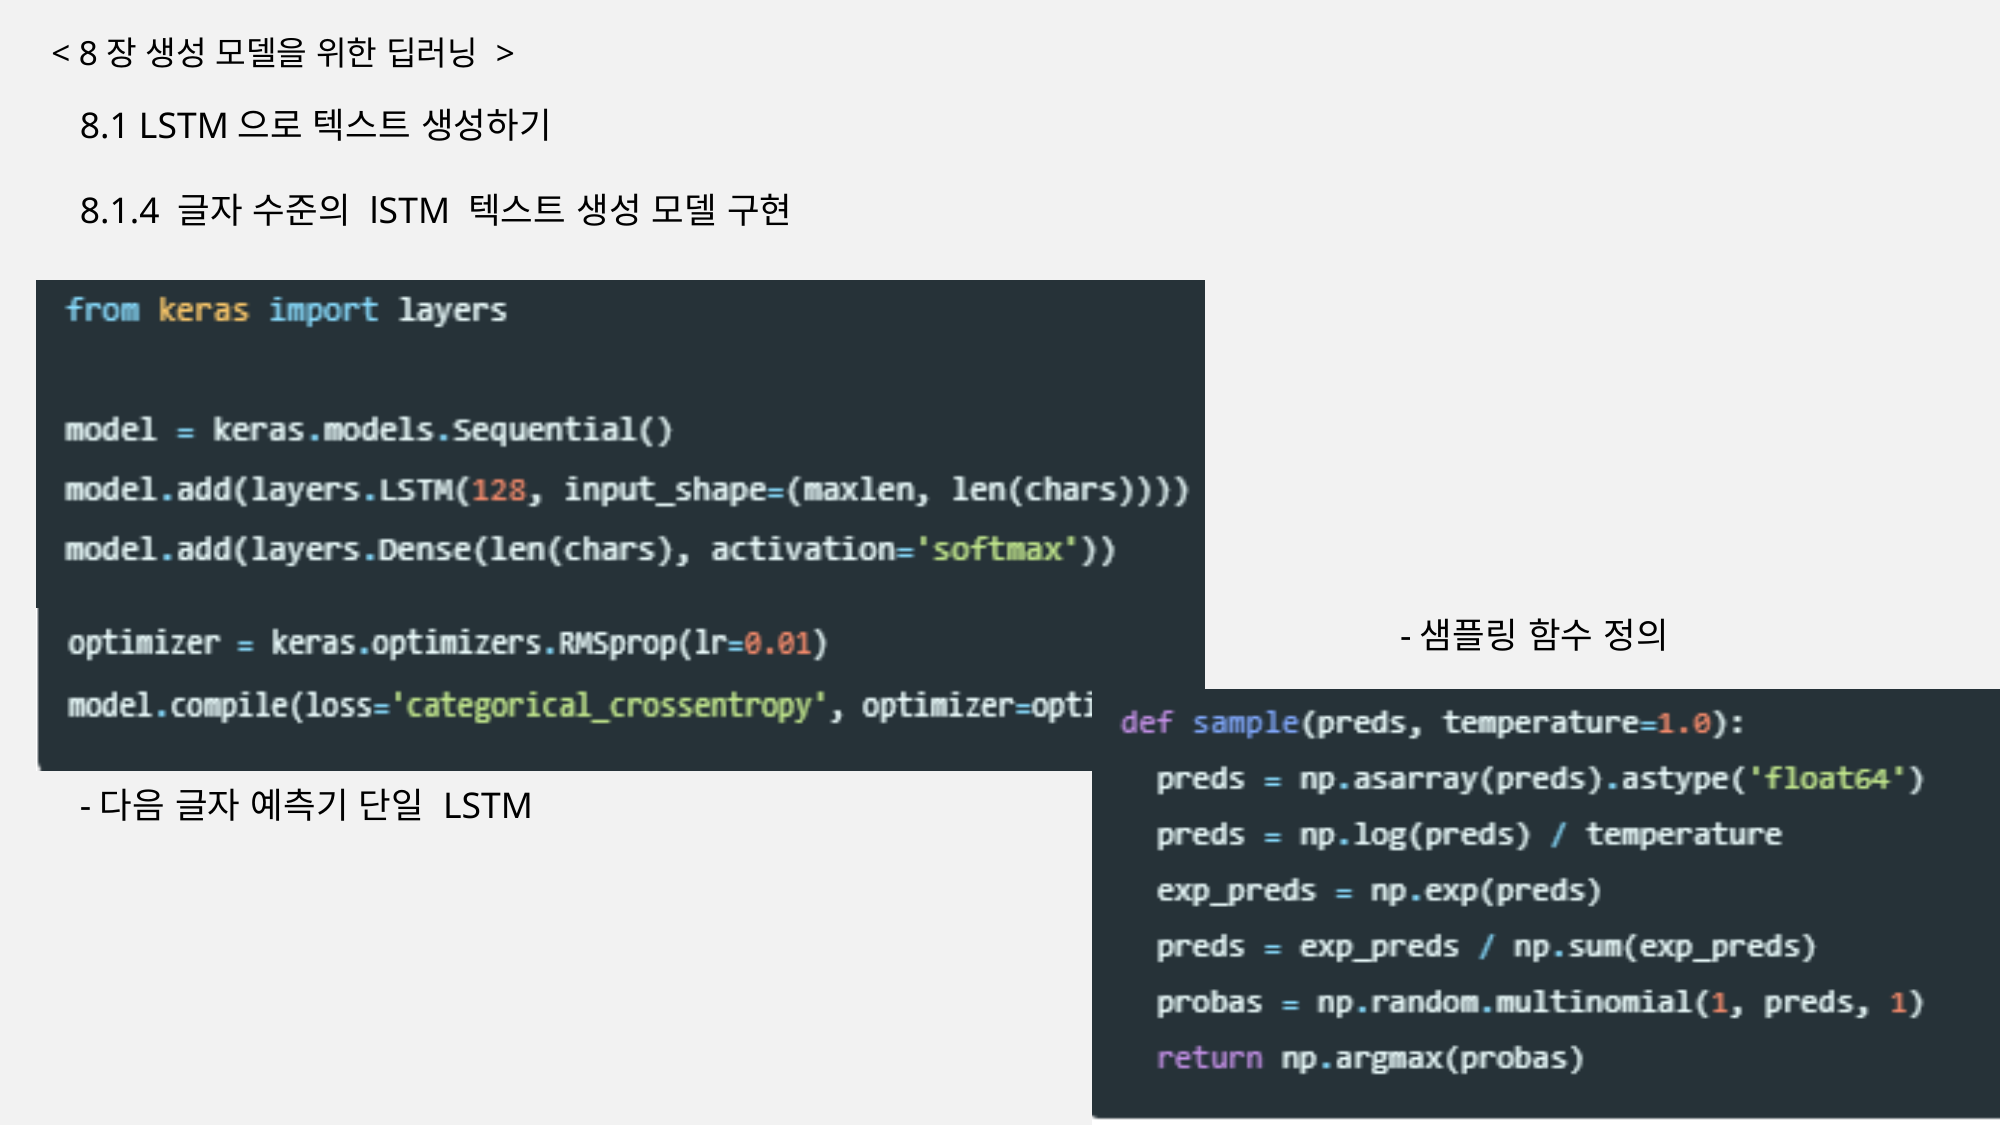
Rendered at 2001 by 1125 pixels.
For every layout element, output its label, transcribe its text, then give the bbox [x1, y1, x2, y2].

text_box 8.1 LSTM으로 텍스트 생성하기 8.1.4 글자 수준의 lSTM 텍스트 생성 모델 구현 -샘플링 함수 정의 -다음 글자 예측기 단일 LSTM [65, 771, 1092, 877]
text_box < 8장 생성 모델을 위한 딥러닝 > [36, 24, 620, 80]
text_box 8.1 LSTM으로 텍스트 생성하기 8.1.4 글자 수준의 lSTM 텍스트 생성 모델 구현 -샘플링 함수 정의 -다음 글자 예측기 단일 LSTM [65, 95, 1801, 689]
picture [36, 280, 2000, 1125]
